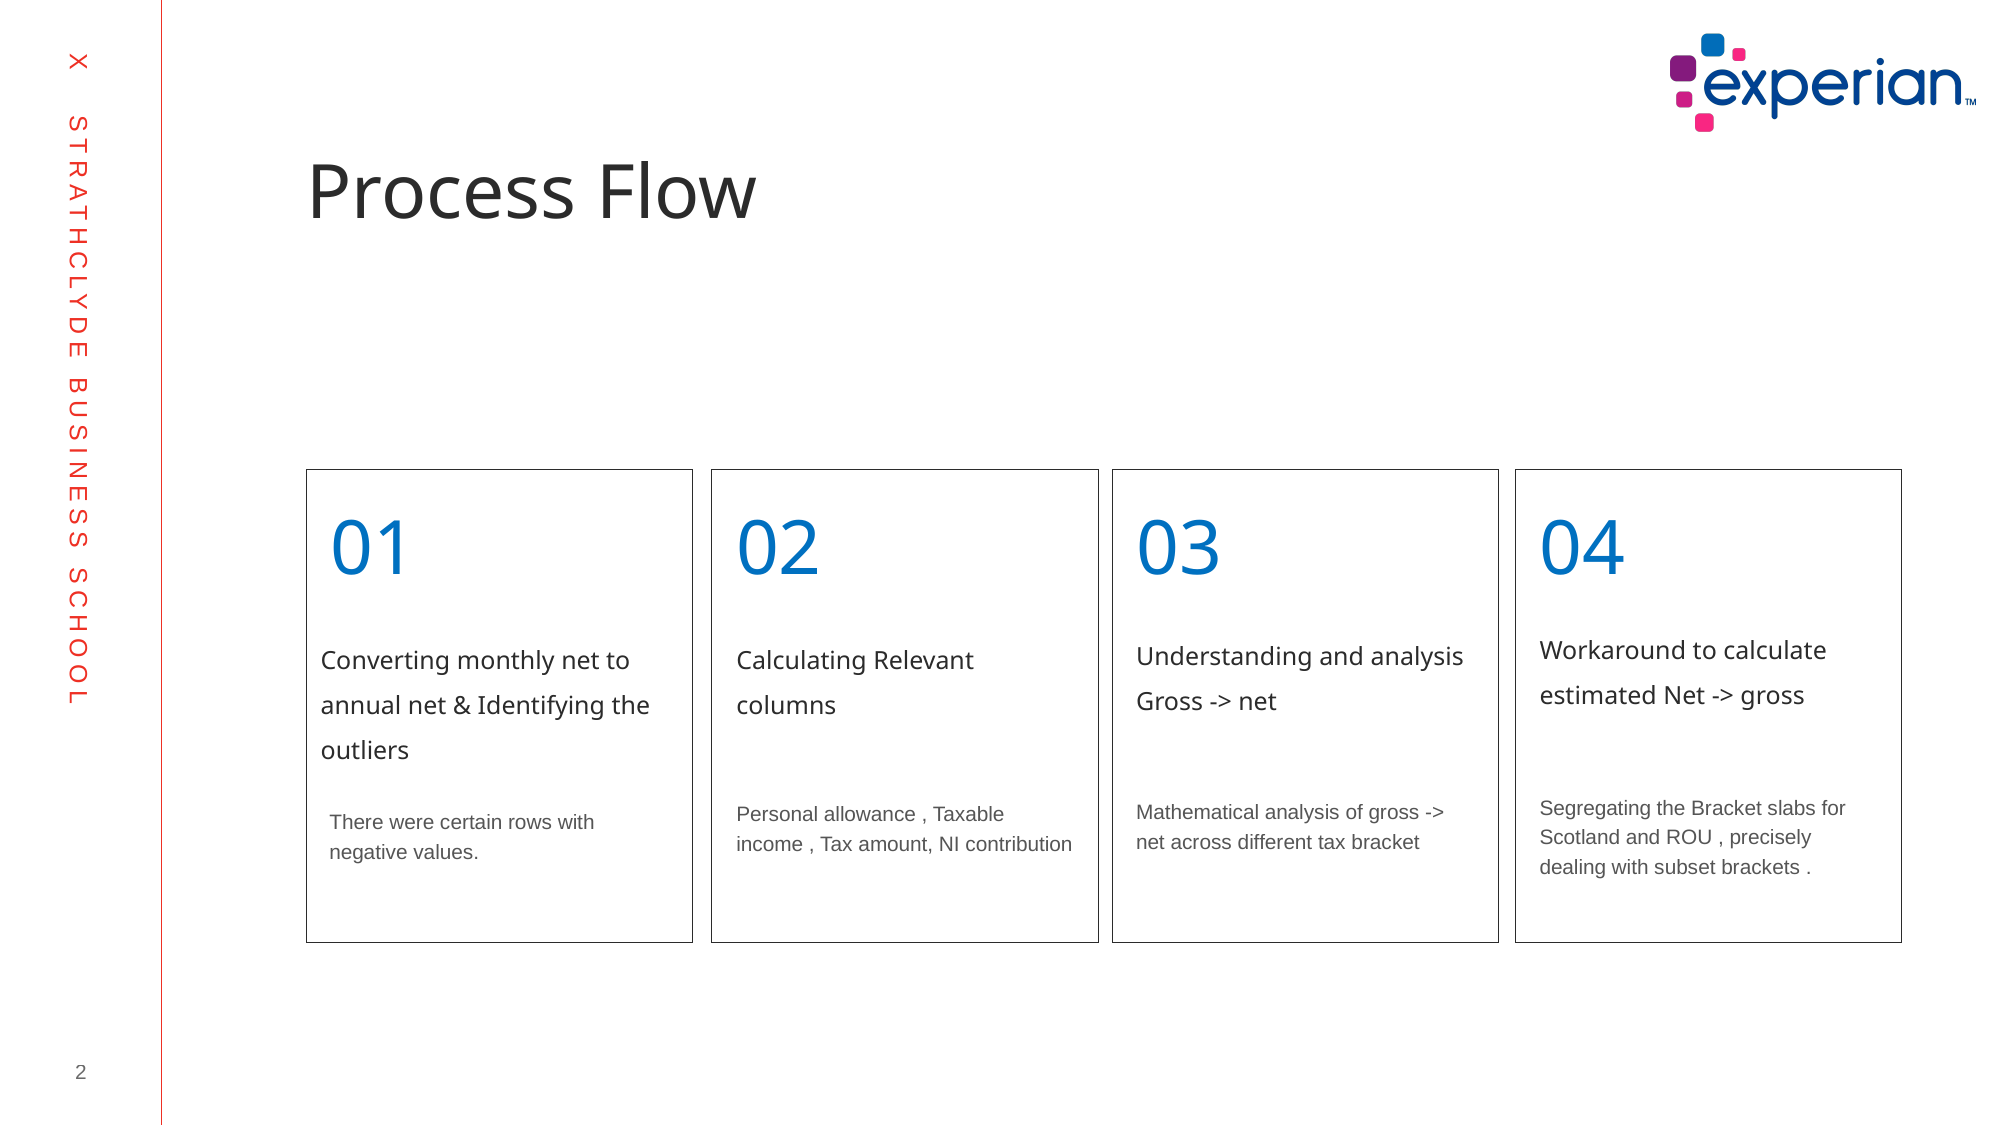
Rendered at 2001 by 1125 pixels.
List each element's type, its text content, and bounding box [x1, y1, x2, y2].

text_box 04 [1539, 516, 1879, 595]
text_box [1111, 469, 1500, 944]
title Process Flow [306, 128, 1255, 245]
picture [1653, 0, 1978, 175]
text_box Understanding and analysis Gross -> net [1135, 617, 1476, 723]
text_box [711, 469, 1099, 944]
text_box 02 [735, 516, 1076, 595]
text_box [1514, 469, 1903, 944]
text_box Workaround to calculate estimated Net -> gross [1539, 612, 1879, 717]
text_box 01 [330, 516, 670, 595]
text_box Segregating the Bracket slabs for Scotland and ROU , precisely dealing with subset brackets . [1539, 781, 1879, 887]
text_box Mathematical analysis of gross -> net across different tax bracket [1135, 786, 1476, 862]
text_box Converting monthly net to annual net & Identifying the outliers [320, 622, 682, 817]
slide_number 2 [38, 1052, 123, 1091]
text_box 03 [1136, 516, 1476, 595]
text_box There were certain rows with negative values. [329, 796, 669, 872]
text_box [305, 469, 694, 944]
